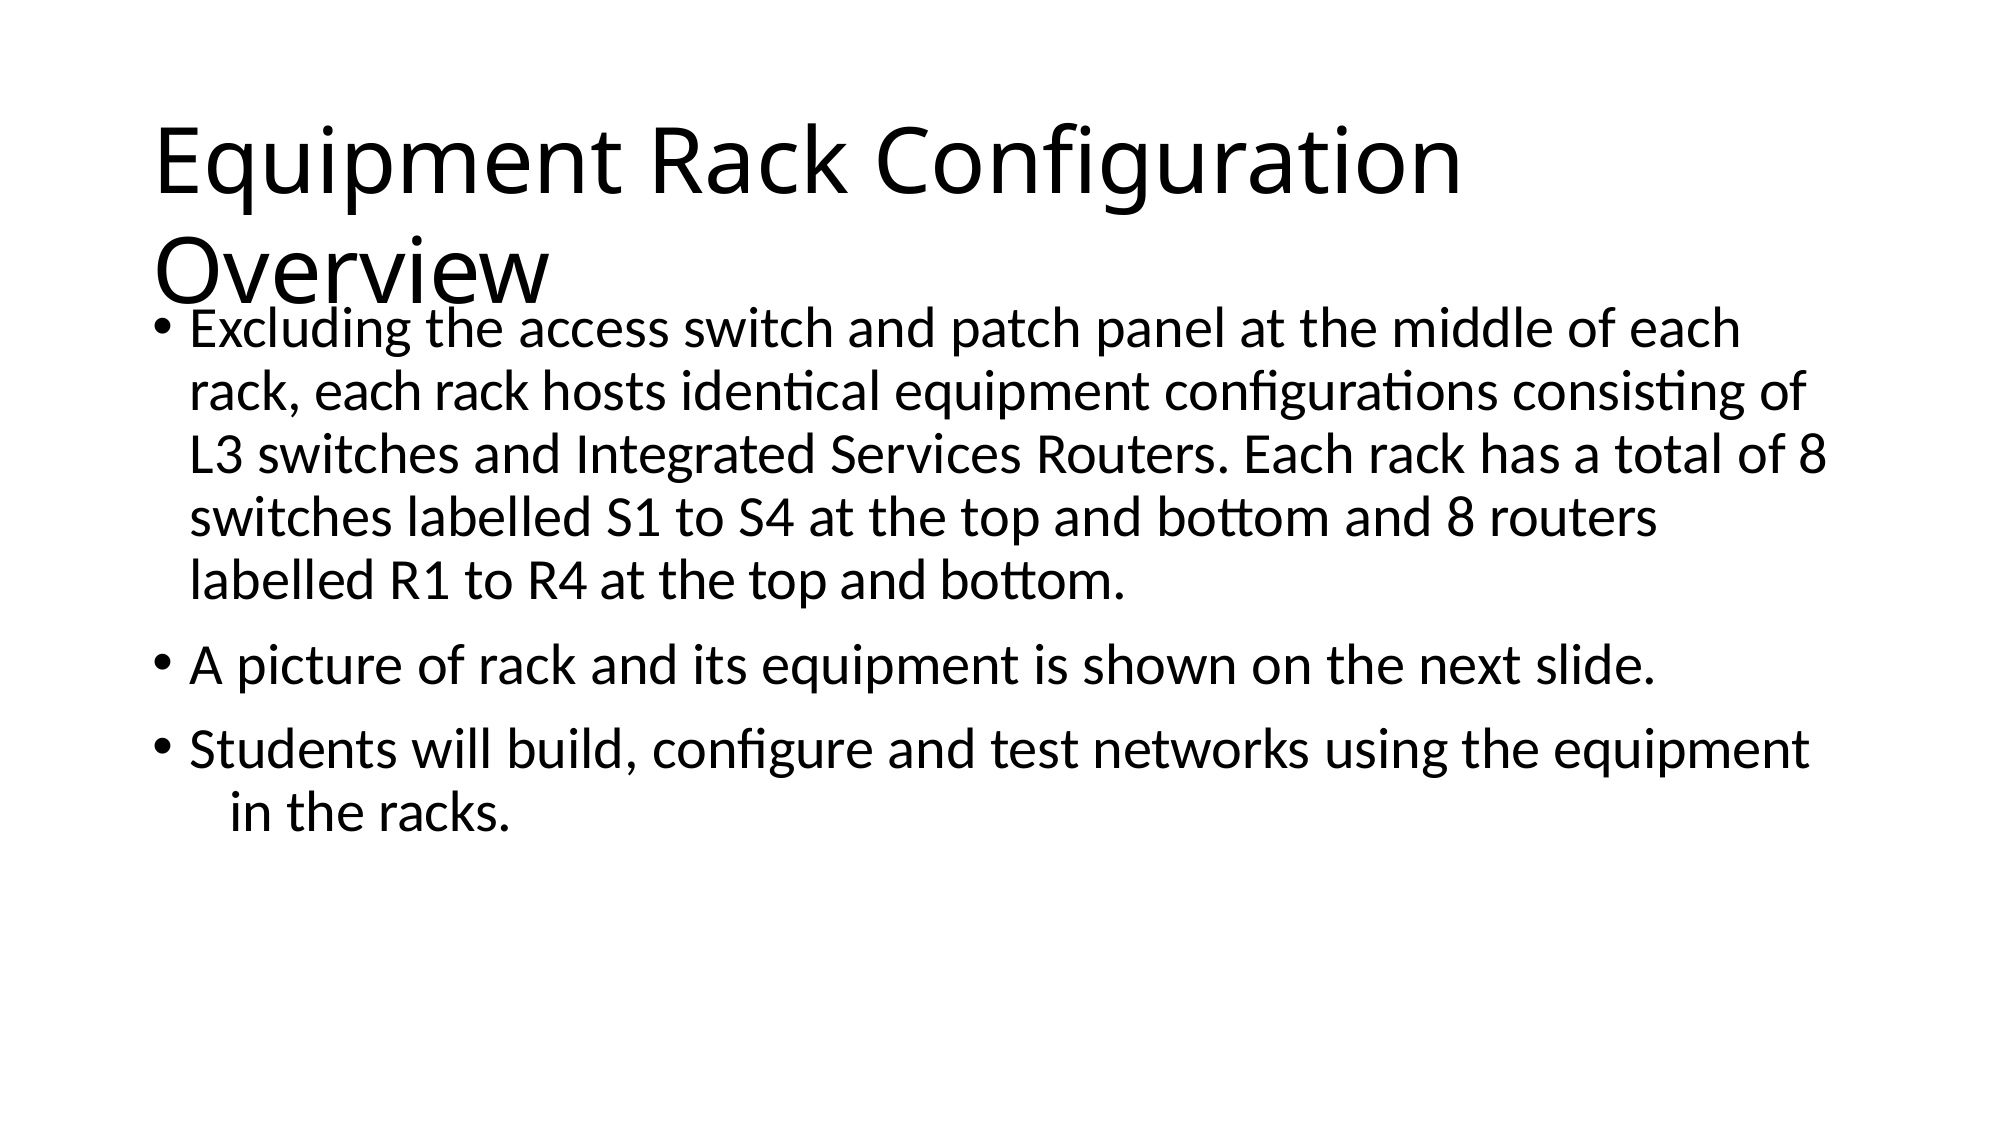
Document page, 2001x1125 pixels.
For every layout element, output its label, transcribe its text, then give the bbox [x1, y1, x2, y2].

title Equipment Rack Configuration Overview [150, 100, 1727, 288]
list Excluding the access switch and patch panel at the middle of each rack, each rack hosts identical equipment configurations consisting of L3 switches and Integrated Services Routers. Each rack has a total of 8 switches labelled S1 to S4 at the top and bottom and 8 routers labelled R1 to R4 at the top and bottom. A picture of rack and its equipment is shown on the next slide. Students will build, configure and test networks using the equipment in the racks. [150, 288, 1841, 935]
